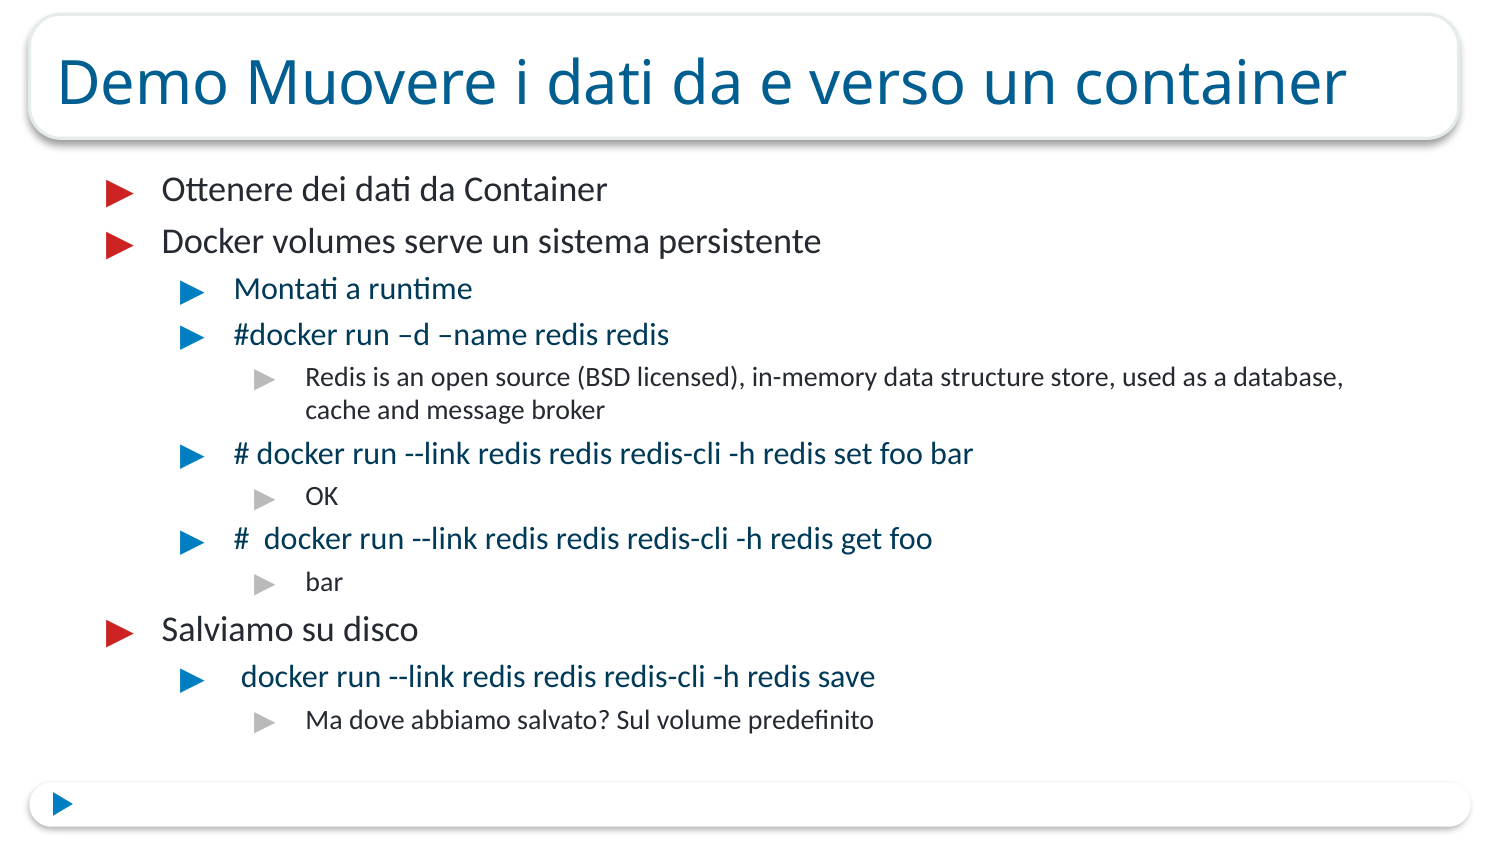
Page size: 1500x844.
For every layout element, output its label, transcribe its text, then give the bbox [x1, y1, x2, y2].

title Demo Muovere i dati da e verso un container [41, 18, 1459, 141]
list Ottenere dei dati da Container Docker volumes serve un sistema persistente Montati a runtime #docker run –d –name redis redis Redis is an open source (BSD licensed), in-memory data structure store, used as a database, cache and message broker # docker run --link redis redis redis-cli -h redis set foo bar OK # docker run --link redis redis redis-cli -h redis get foo bar Salviamo su disco docker run --link redis redis redis-cli -h redis save Ma dove abbiamo salvato? Sul volume predefinito [75, 150, 1425, 755]
